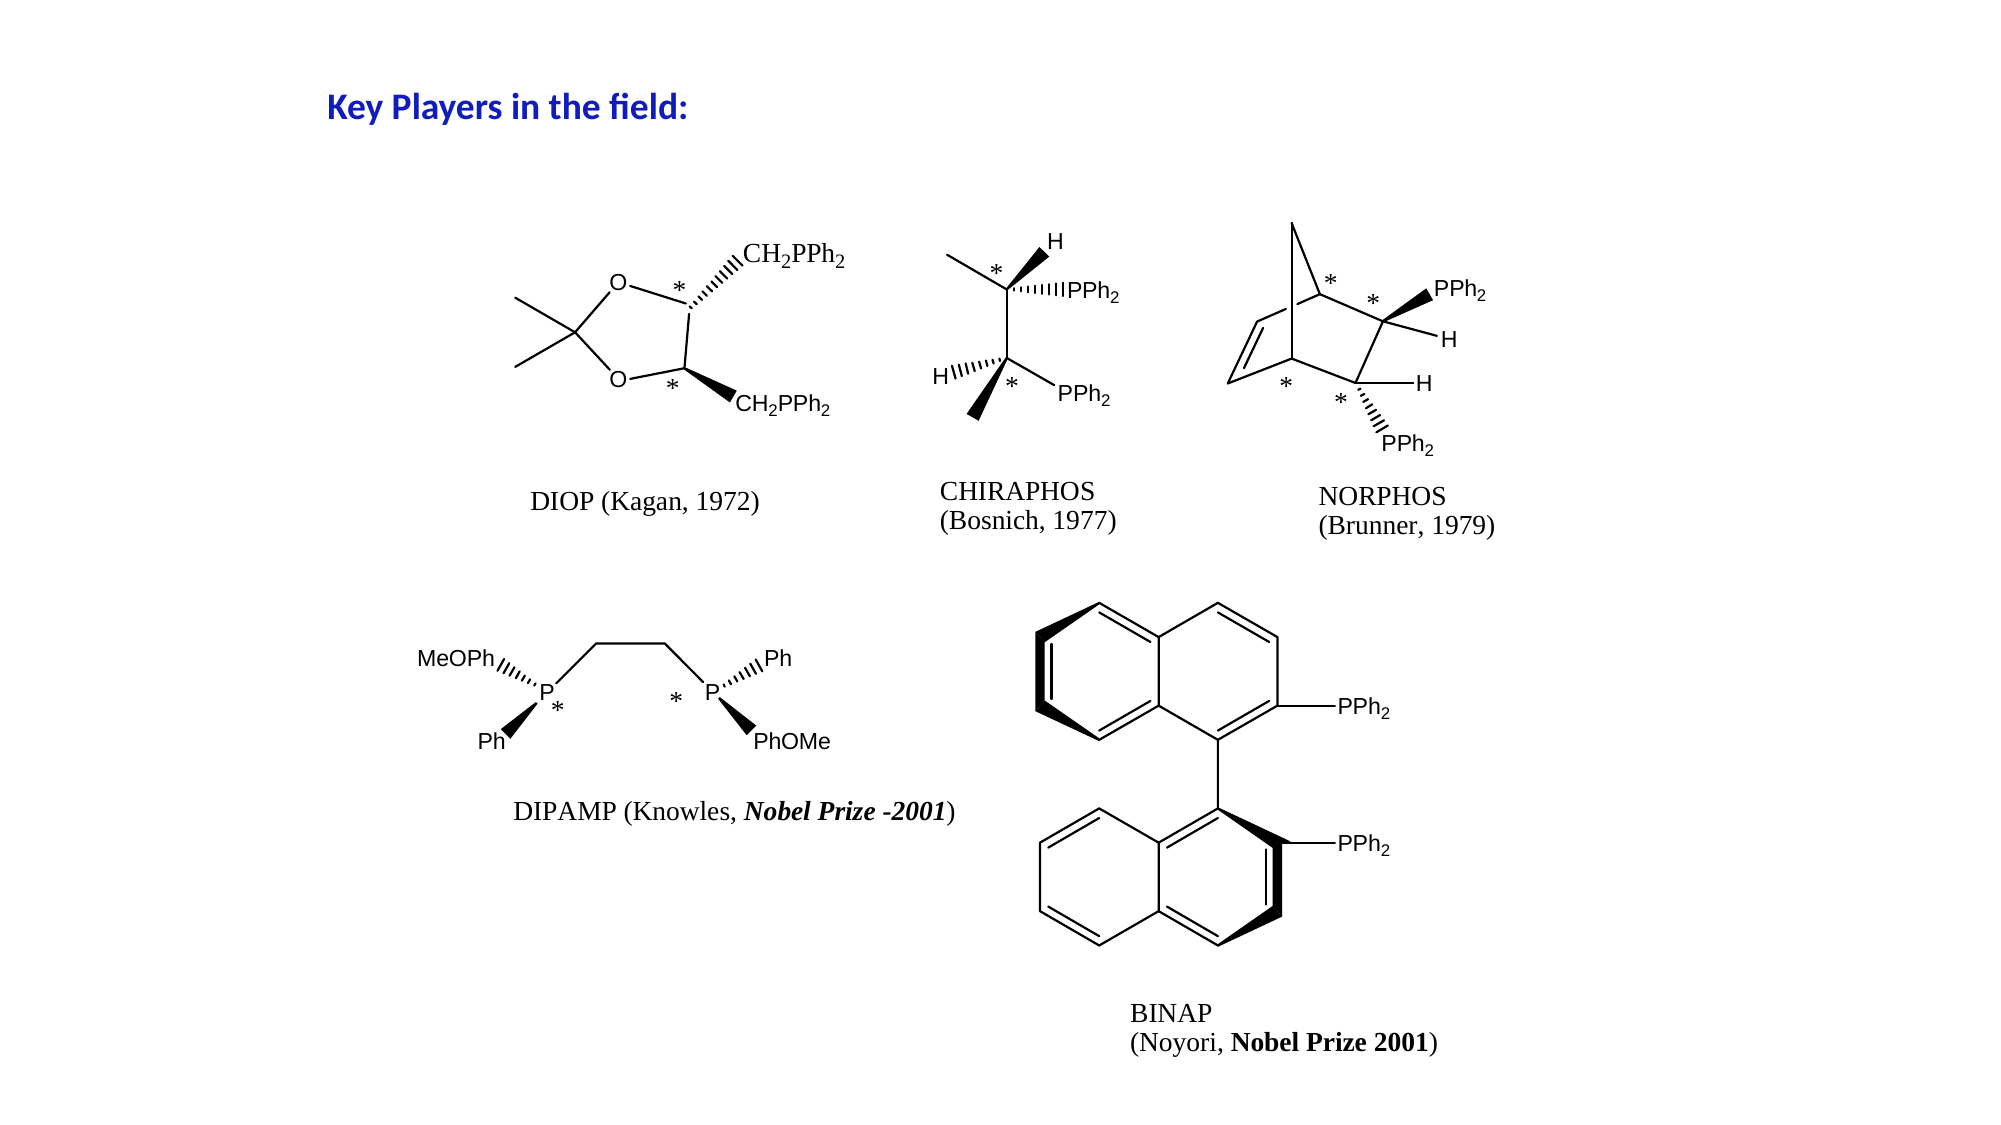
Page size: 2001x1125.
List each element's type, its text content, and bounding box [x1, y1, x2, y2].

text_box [412, 212, 1500, 1062]
text_box Key Players in the field: [312, 74, 1600, 135]
